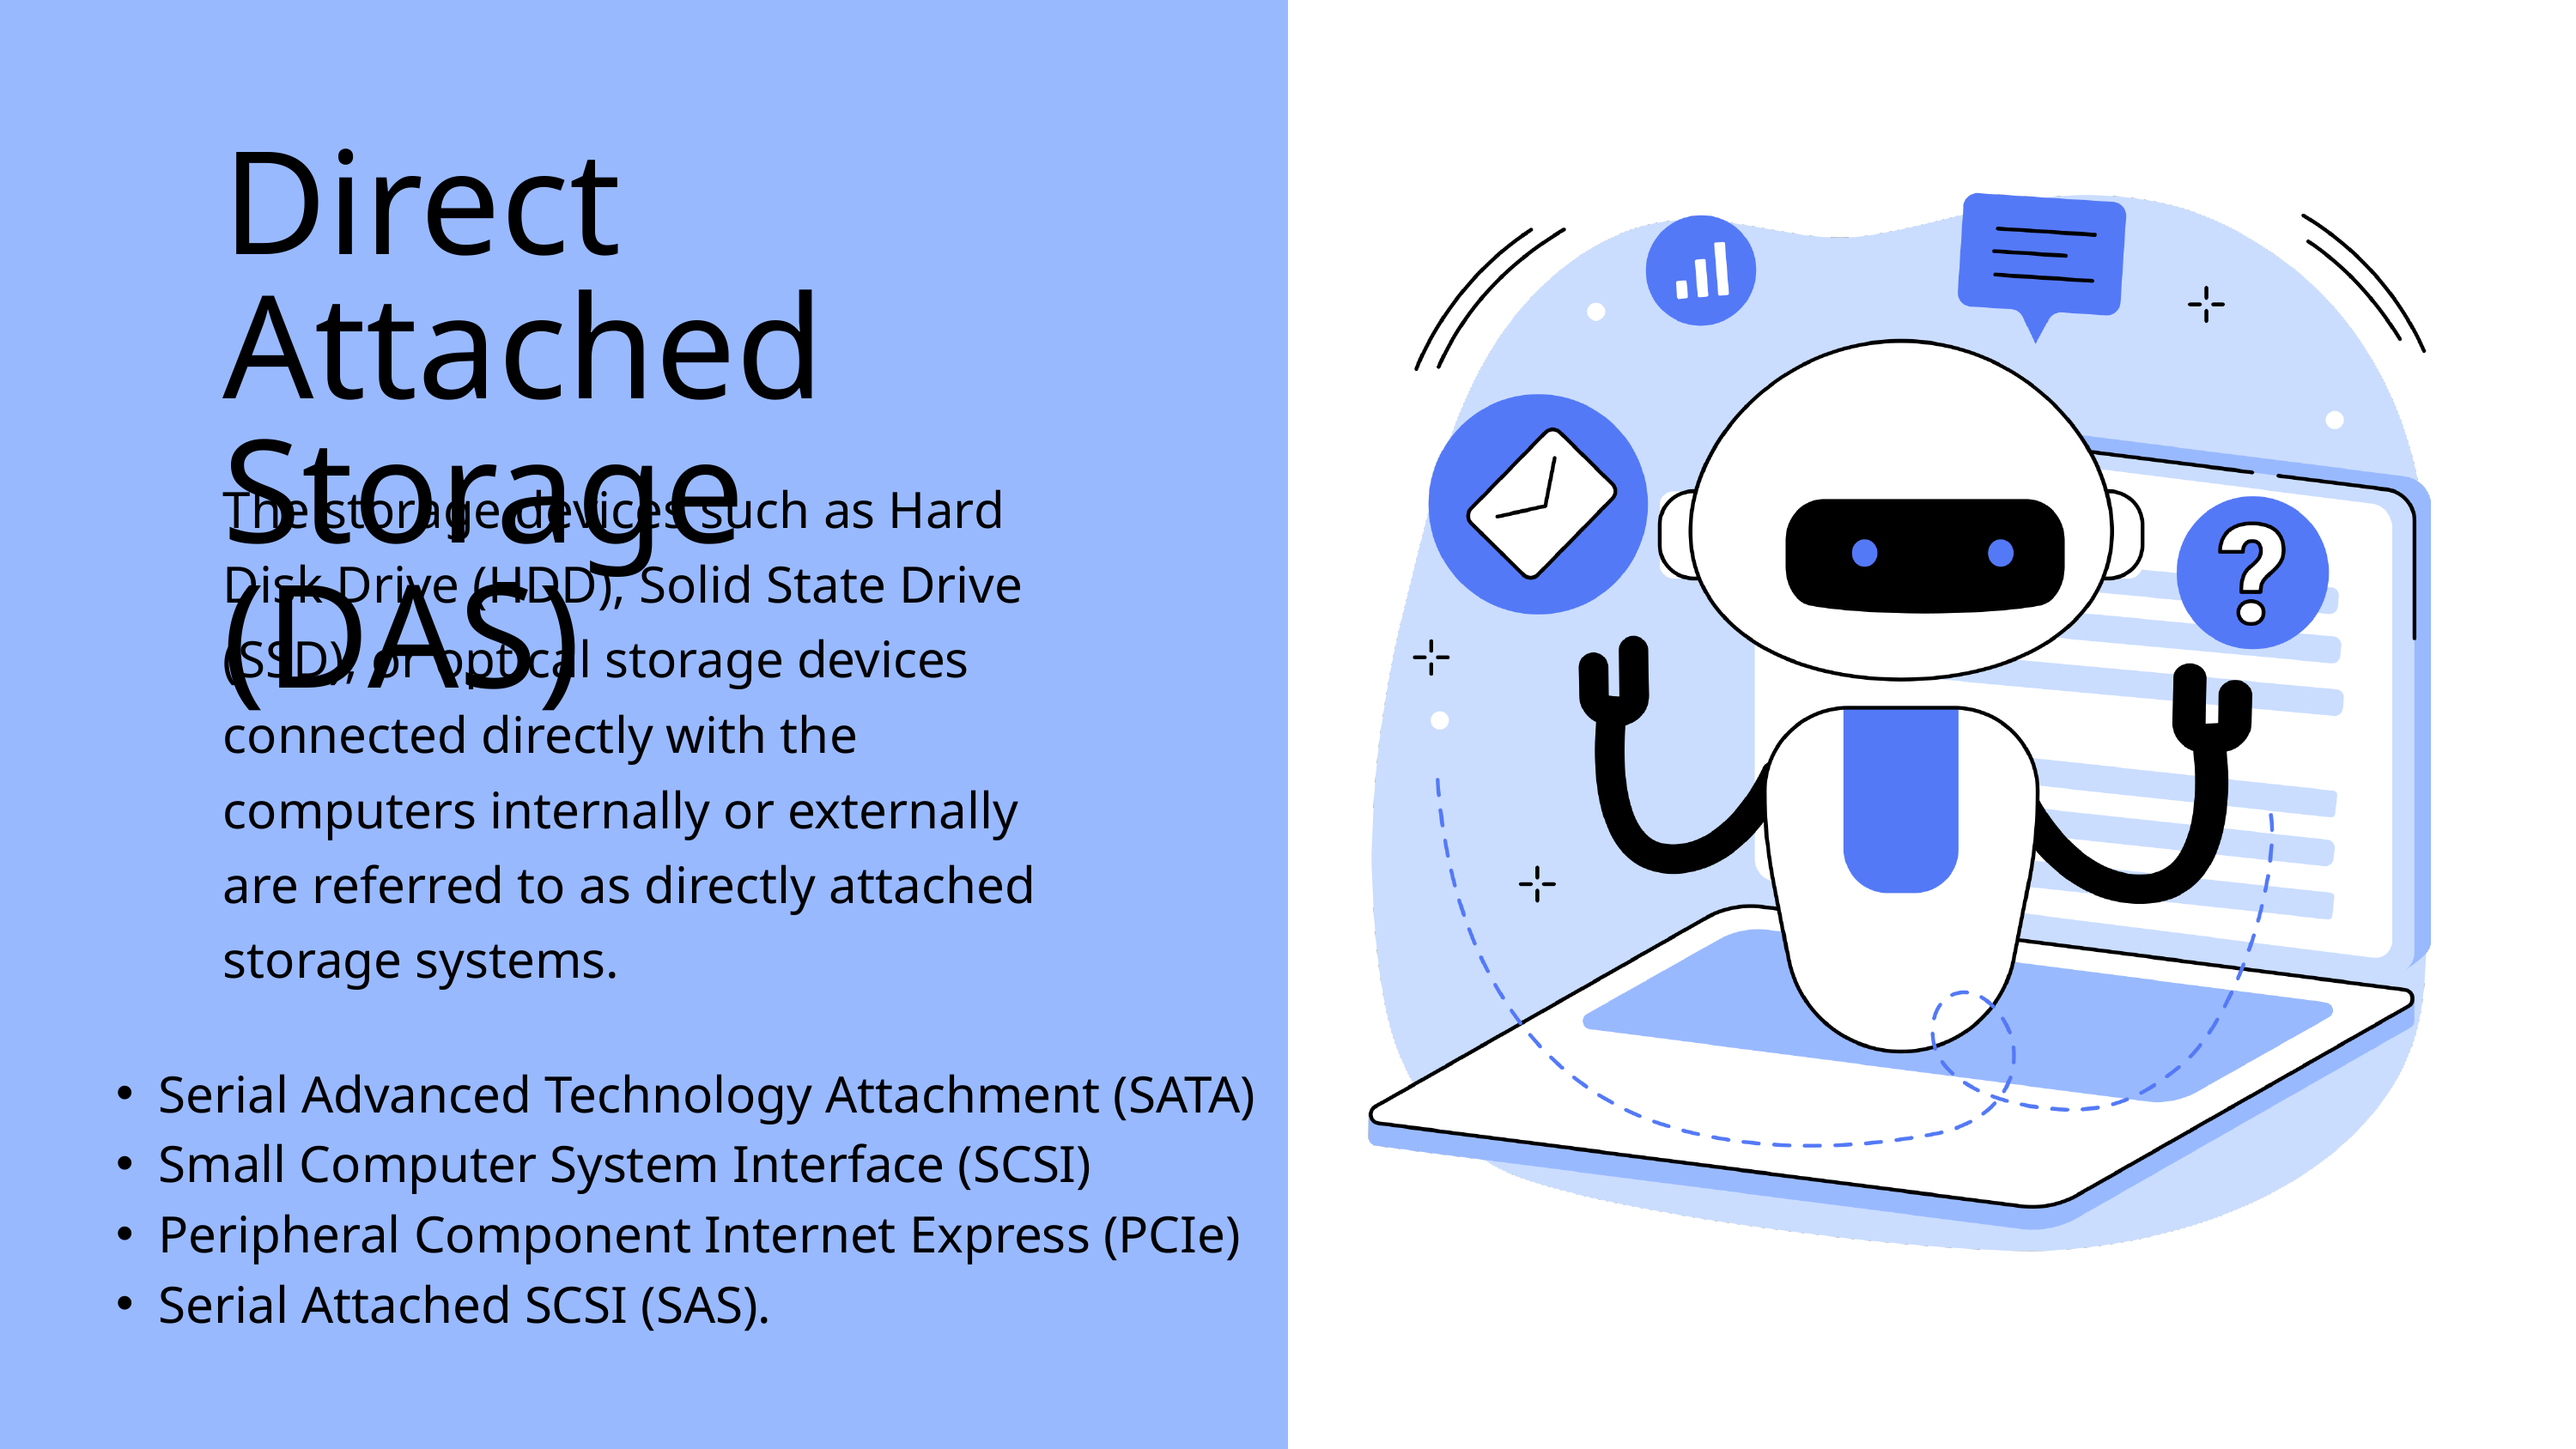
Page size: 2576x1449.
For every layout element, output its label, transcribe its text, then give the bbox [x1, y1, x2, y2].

text_box The storage devices such as Hard Disk Drive (HDD), Solid State Drive (SSD), or optical storage devices connected directly with the computers internally or externally are referred to as directly attached storage systems. [222, 717, 1085, 989]
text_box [1287, 0, 2576, 1449]
text_box Serial Advanced Technology Attachment (SATA) Small Computer System Interface (SCSI) Peripheral Component Internet Express (PCIe) Serial Attached SCSI (SAS). [73, 1052, 1283, 1333]
text_box Direct Attached Storage (DAS) [222, 138, 1085, 717]
